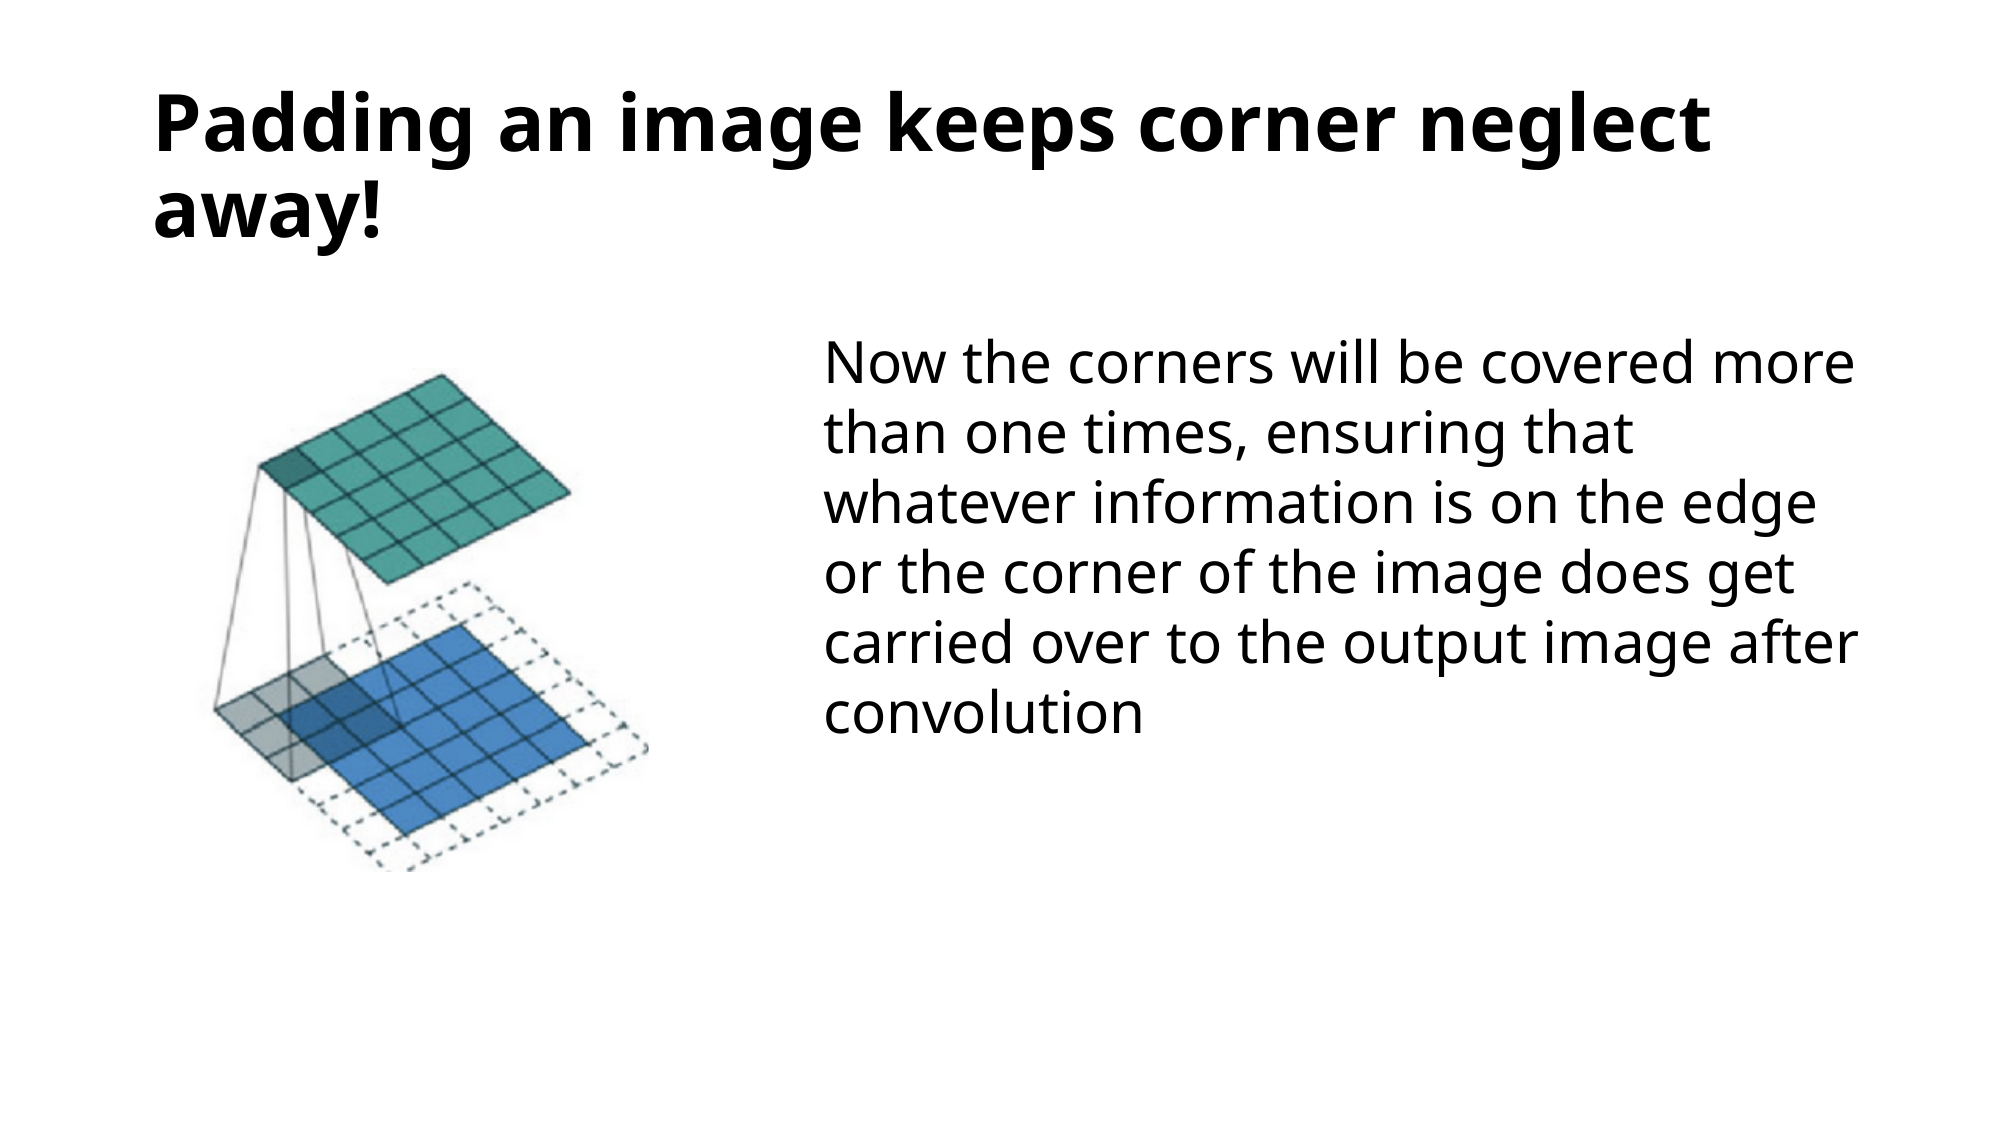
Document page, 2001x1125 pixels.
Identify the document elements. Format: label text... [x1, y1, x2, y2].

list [166, 367, 650, 875]
text_box Now the corners will be covered more than one times, ensuring that whatever information is on the edge or the corner of the image does get carried over to the output image after convolution [808, 318, 1885, 753]
title Padding an image keeps corner neglect away! [137, 59, 1863, 278]
